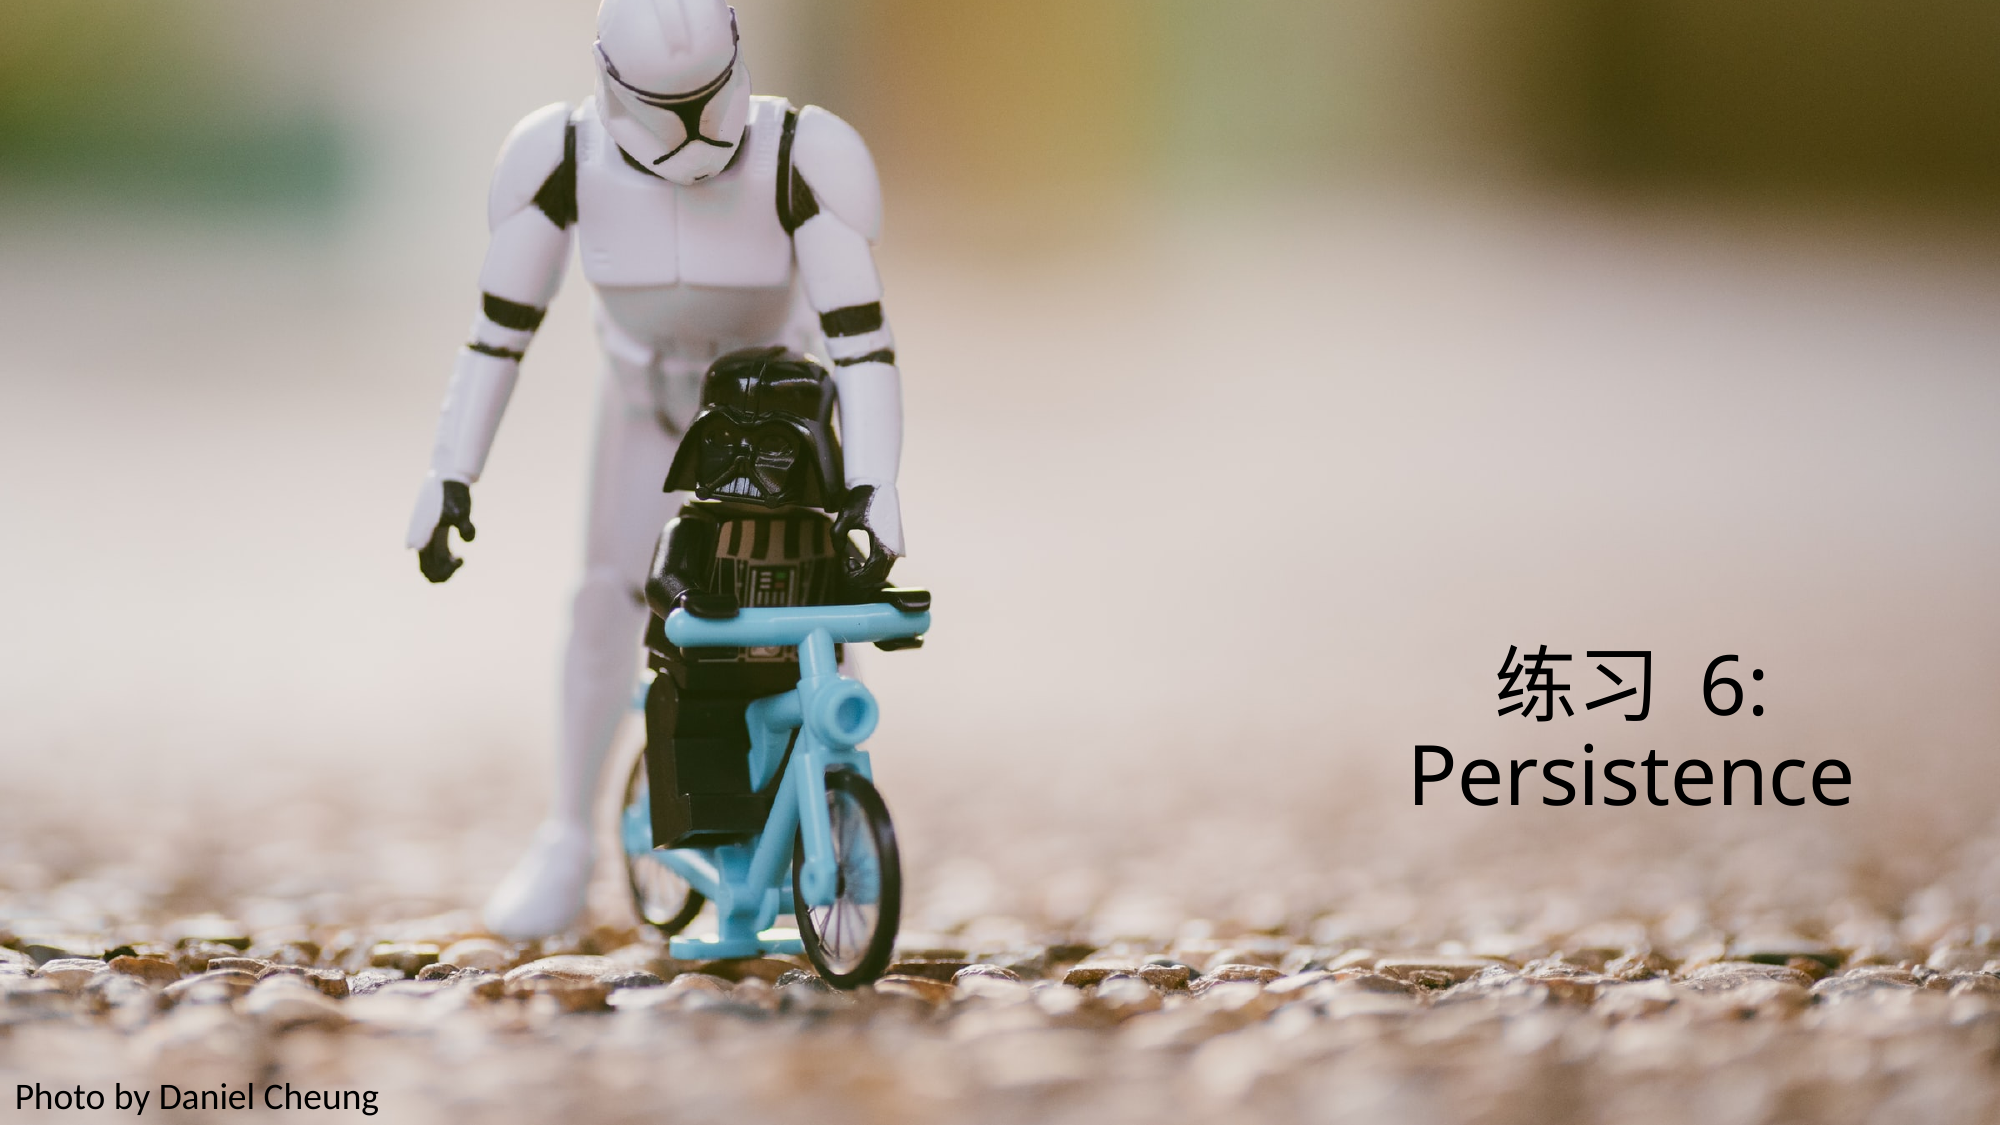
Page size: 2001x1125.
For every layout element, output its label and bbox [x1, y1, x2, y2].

list [0, 0, 2000, 1125]
